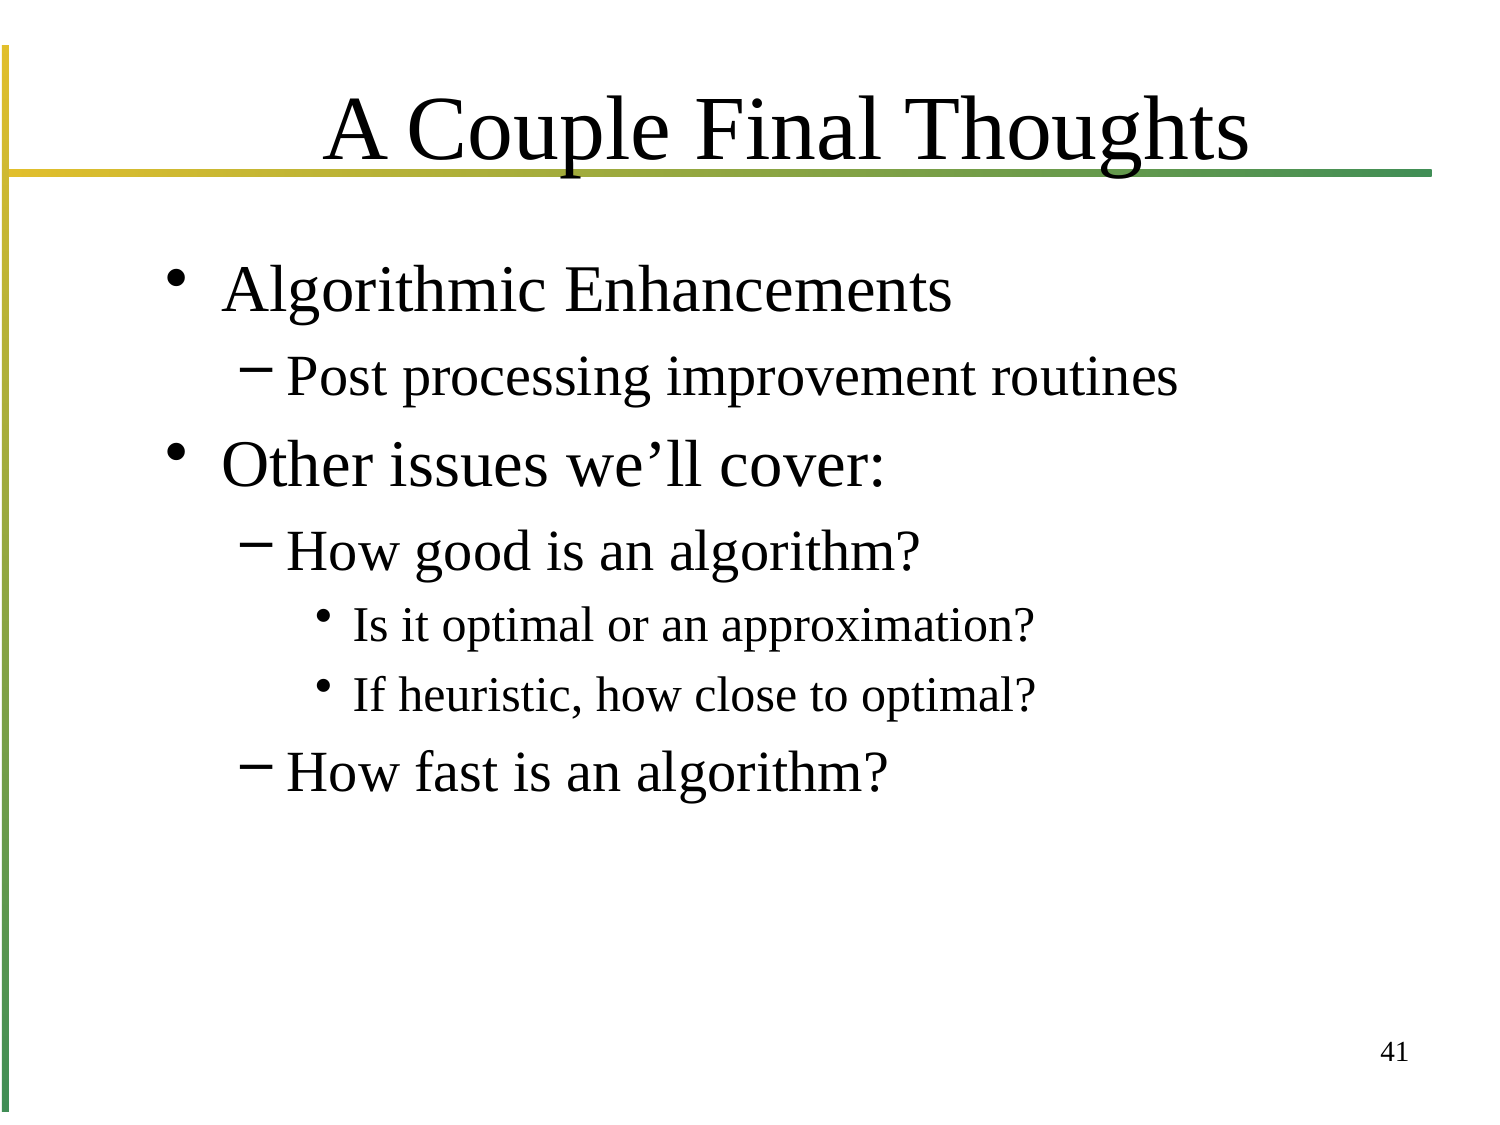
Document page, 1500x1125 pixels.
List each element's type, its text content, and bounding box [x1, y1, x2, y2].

title A Couple Final Thoughts [150, 45, 1425, 200]
list Algorithmic Enhancements Post processing improvement routines Other issues we’ll cover: How good is an algorithm? Is it optimal or an approximation? If heuristic, how close to optimal? How fast is an algorithm? [150, 237, 1425, 1005]
slide_number 41 [1048, 1024, 1426, 1103]
